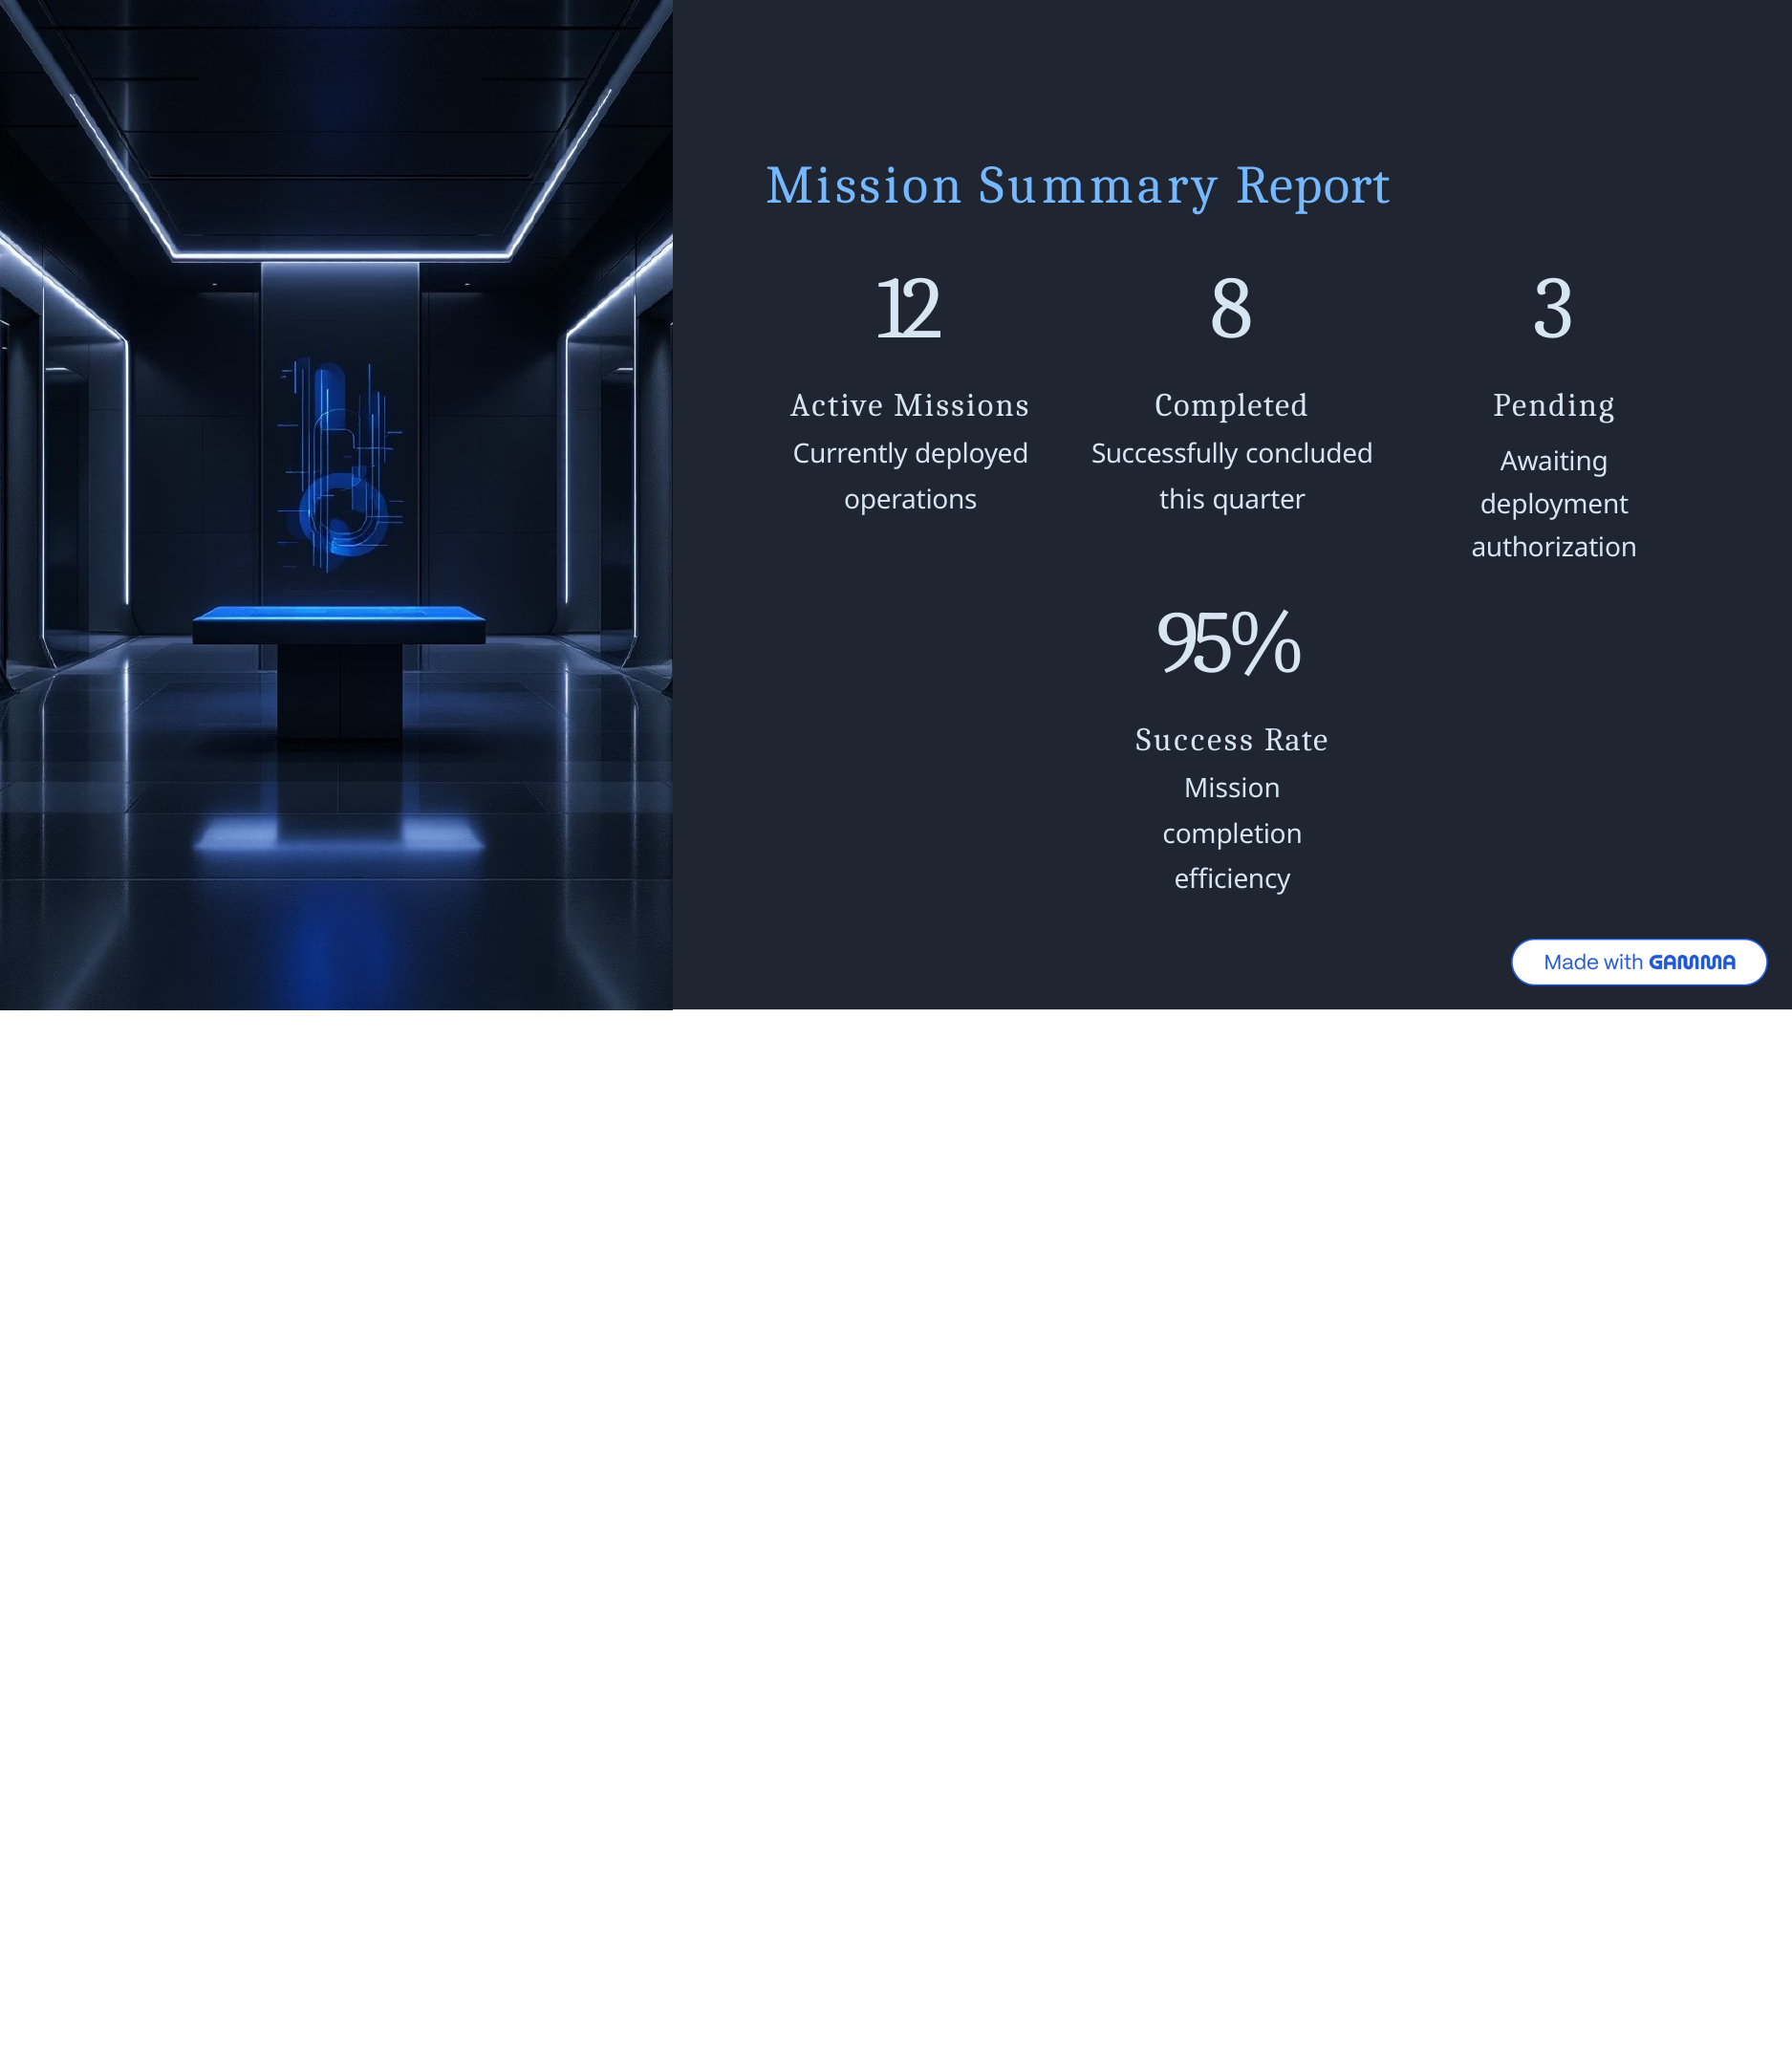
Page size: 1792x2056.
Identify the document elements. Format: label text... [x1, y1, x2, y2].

text_box 3 Pending Awaiting deployment authorization [1426, 247, 1682, 562]
text_box 95% Success Rate Mission completion efficiency [1112, 581, 1352, 895]
picture [1501, 928, 1778, 995]
title Mission Summary Report [764, 147, 1420, 493]
text_box 8 Completed Successfully concluded this quarter [1089, 247, 1375, 514]
picture [0, 0, 673, 1010]
text_box 12 Active Missions Currently deployed operations [780, 247, 1040, 514]
